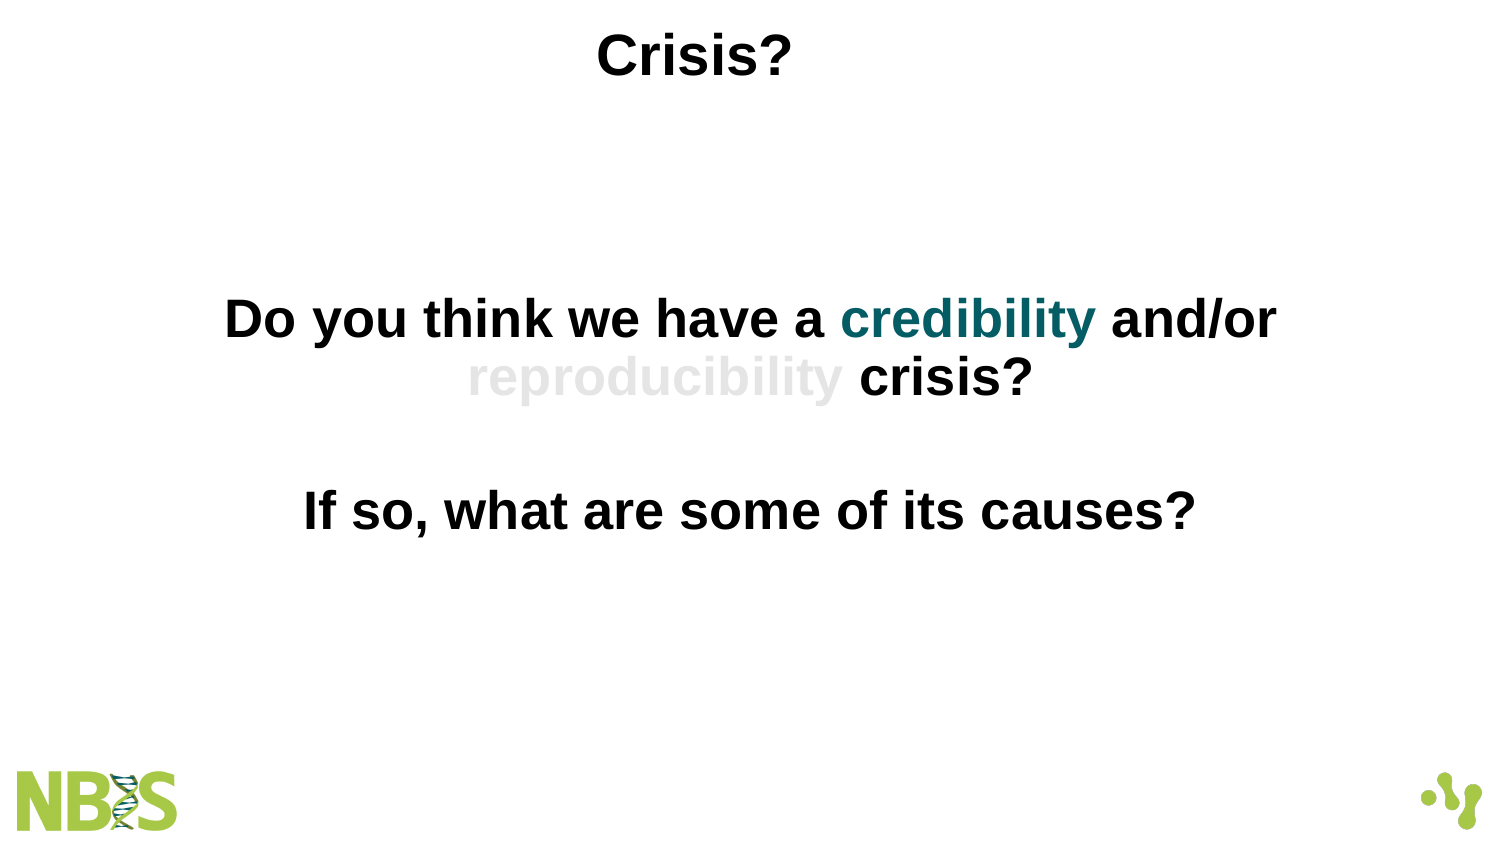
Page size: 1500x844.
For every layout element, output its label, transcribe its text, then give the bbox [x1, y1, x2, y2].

picture [1419, 771, 1483, 831]
list Do you think we have a credibility and/or reproducibility crisis? If so, what are some of its causes? [50, 144, 1452, 754]
picture [17, 771, 178, 831]
title Crisis? [249, 25, 1142, 104]
